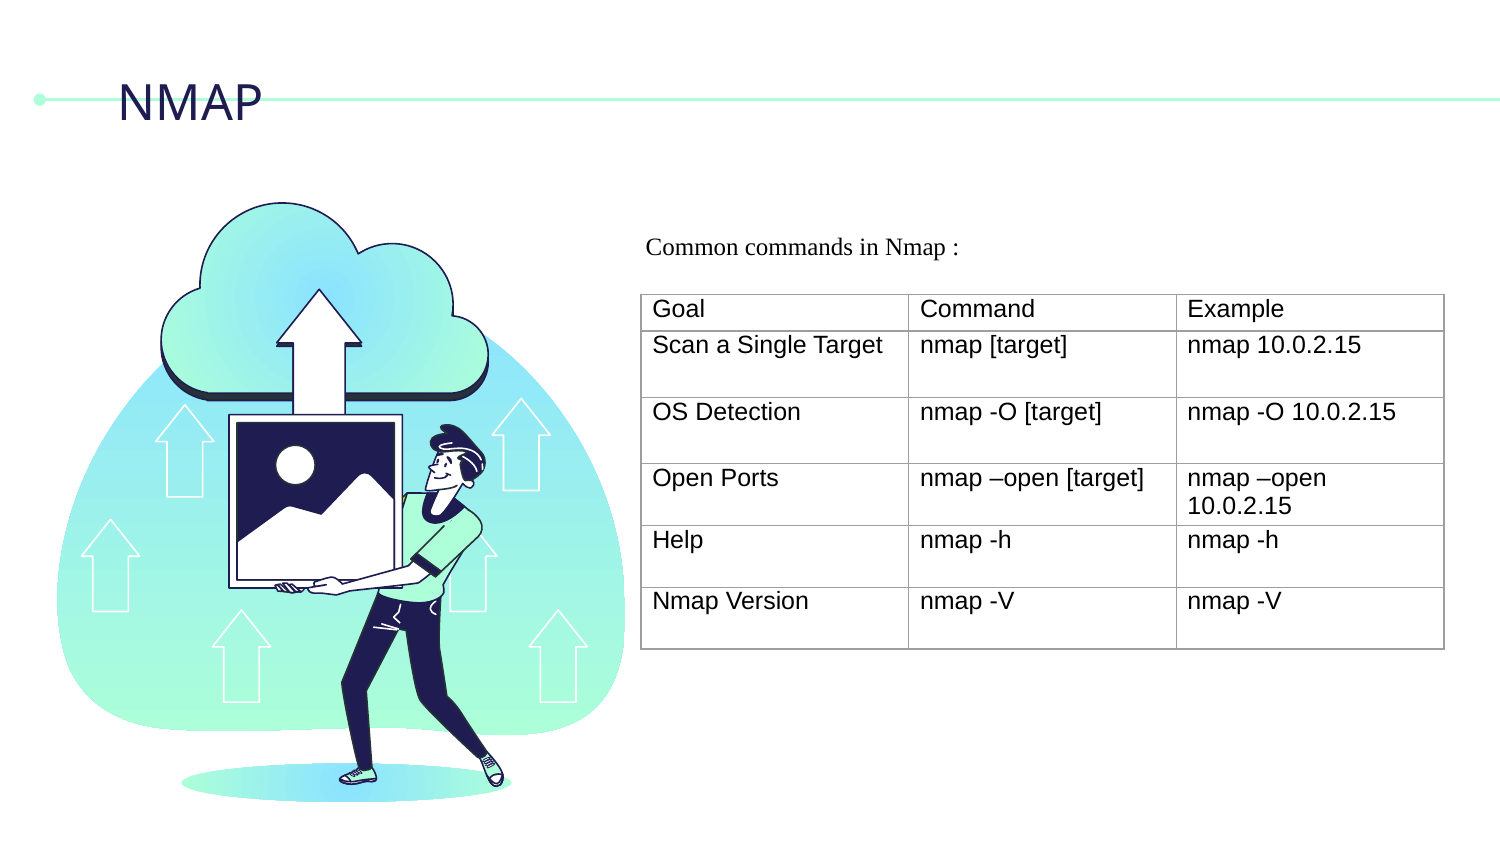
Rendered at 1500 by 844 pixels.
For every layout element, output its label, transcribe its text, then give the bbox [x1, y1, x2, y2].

table_cell nmap –open [target] [909, 464, 1176, 525]
title NMAP [102, 55, 1101, 144]
table_header Example [1177, 295, 1443, 330]
table_cell nmap -O 10.0.2.15 [1177, 398, 1443, 463]
table_cell nmap –open 10.0.2.15 [1177, 464, 1443, 525]
table_cell Help [642, 526, 908, 587]
table_cell Scan a Single Target [642, 332, 908, 397]
text_box Common commands in Nmap : [635, 226, 993, 268]
table_cell nmap [target] [909, 332, 1176, 397]
table_cell Open Ports [642, 464, 908, 525]
table_header Command [909, 295, 1176, 330]
table_cell nmap 10.0.2.15 [1177, 332, 1443, 397]
table_cell nmap -O [target] [909, 398, 1176, 463]
table_cell OS Detection [642, 398, 908, 463]
table_cell Nmap Version [642, 588, 908, 648]
table_cell nmap -V [1177, 588, 1443, 648]
table_cell nmap -V [909, 588, 1176, 648]
table_cell nmap -h [909, 526, 1176, 587]
table_cell nmap -h [1177, 526, 1443, 587]
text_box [48, 201, 631, 803]
table_header Goal [642, 295, 908, 330]
